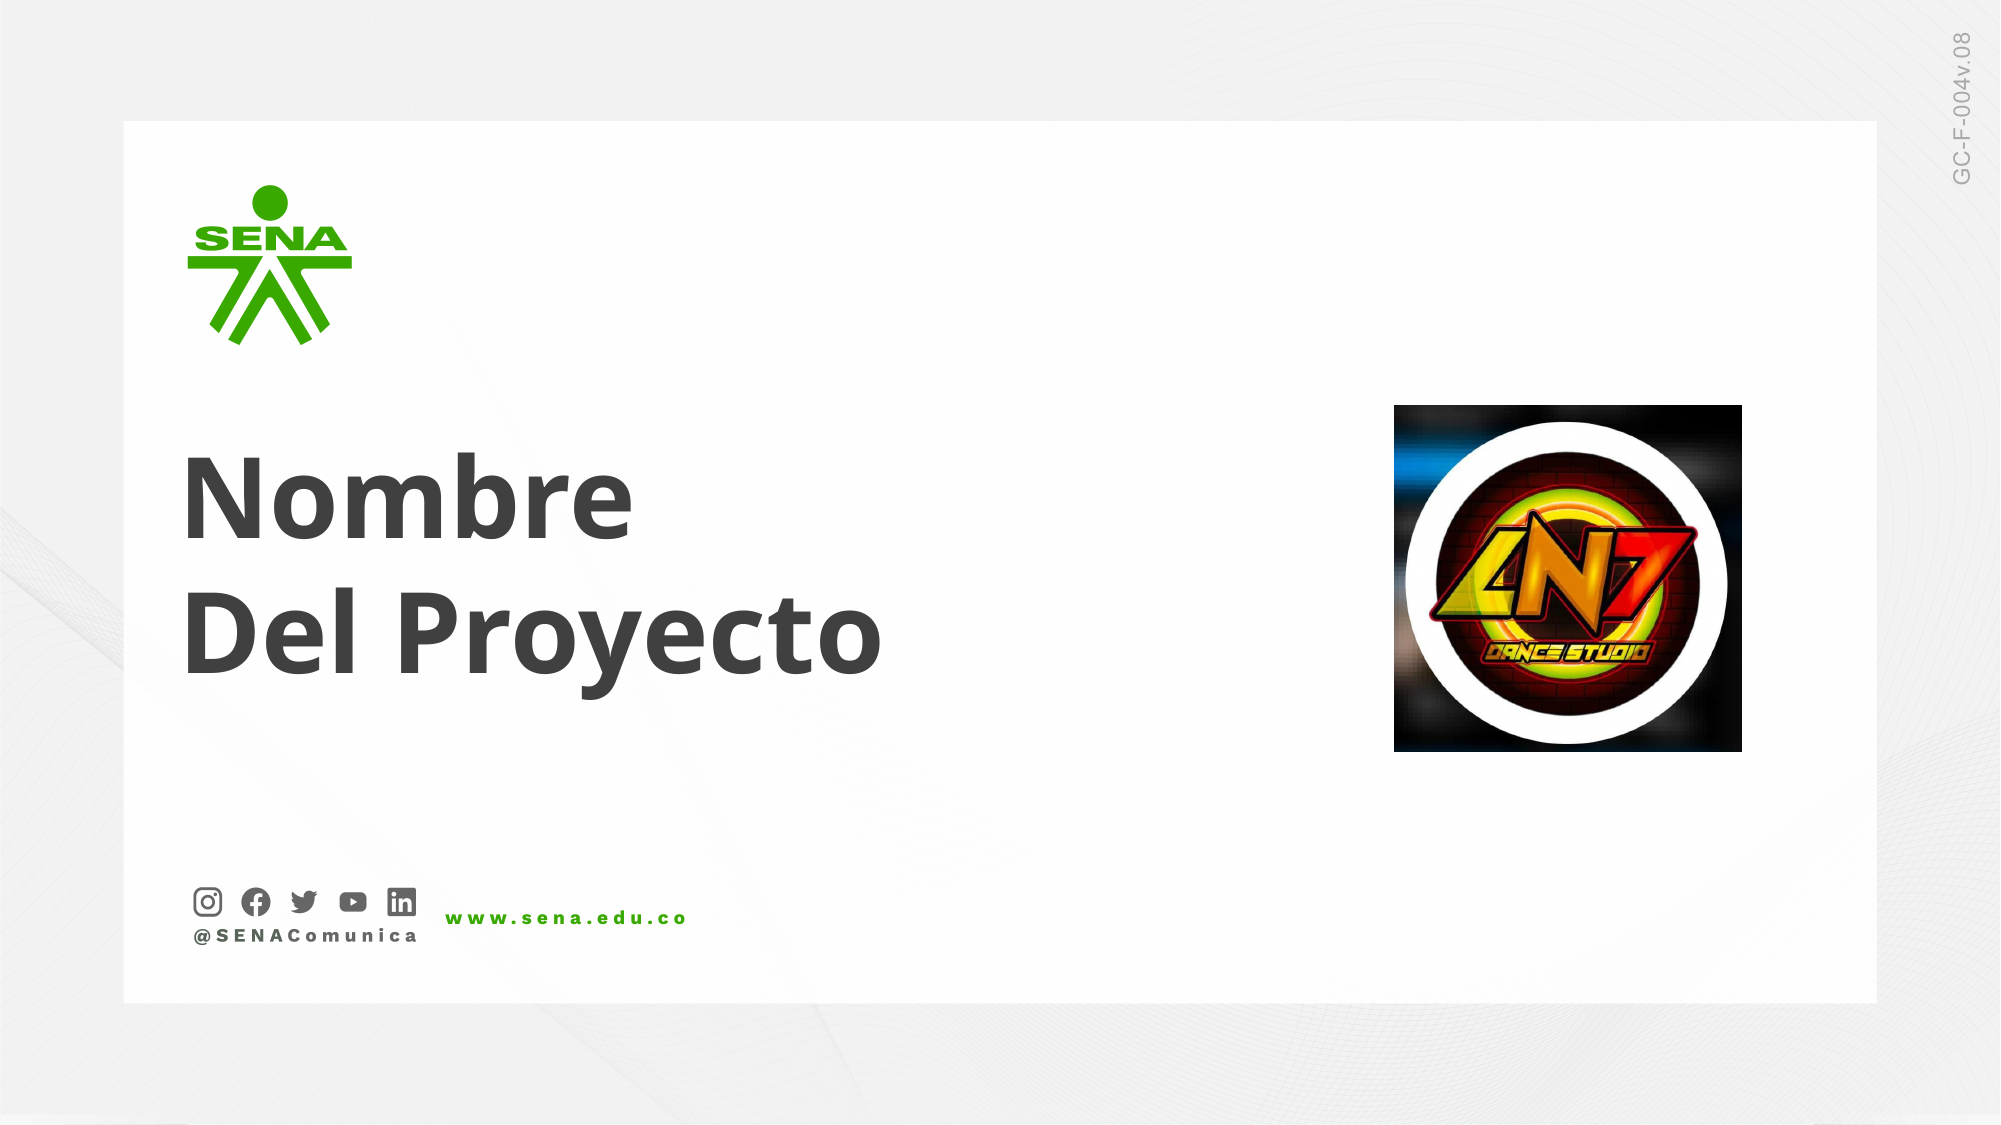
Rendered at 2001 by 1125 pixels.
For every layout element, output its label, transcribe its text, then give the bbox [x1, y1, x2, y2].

text_box Nombre Del Proyecto [163, 418, 1222, 704]
picture [0, 0, 2000, 1125]
